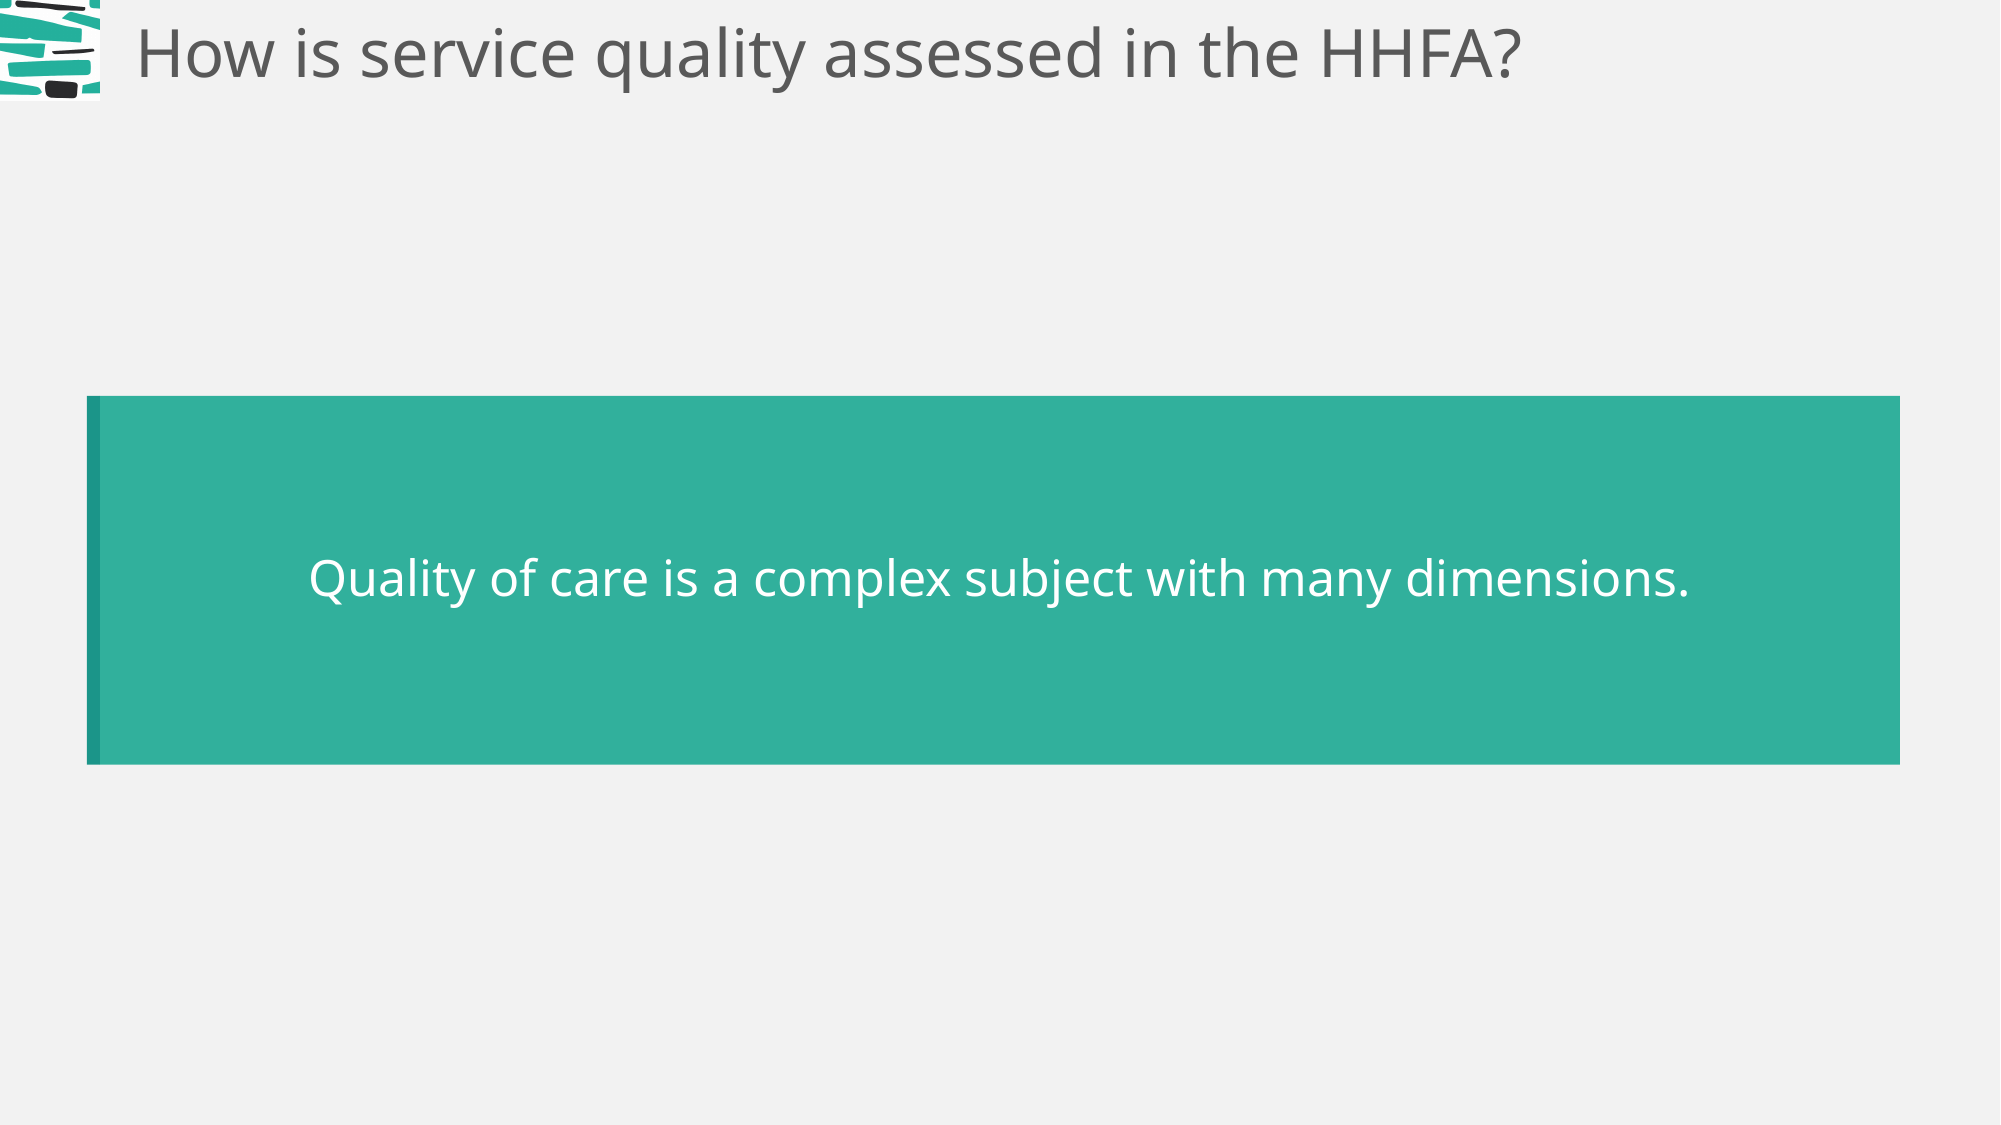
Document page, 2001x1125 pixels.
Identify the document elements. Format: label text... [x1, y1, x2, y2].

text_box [0, 0, 1656, 101]
text_box [86, 395, 101, 766]
text_box Quality of care is a complex subject with many dimensions. [101, 395, 1900, 765]
